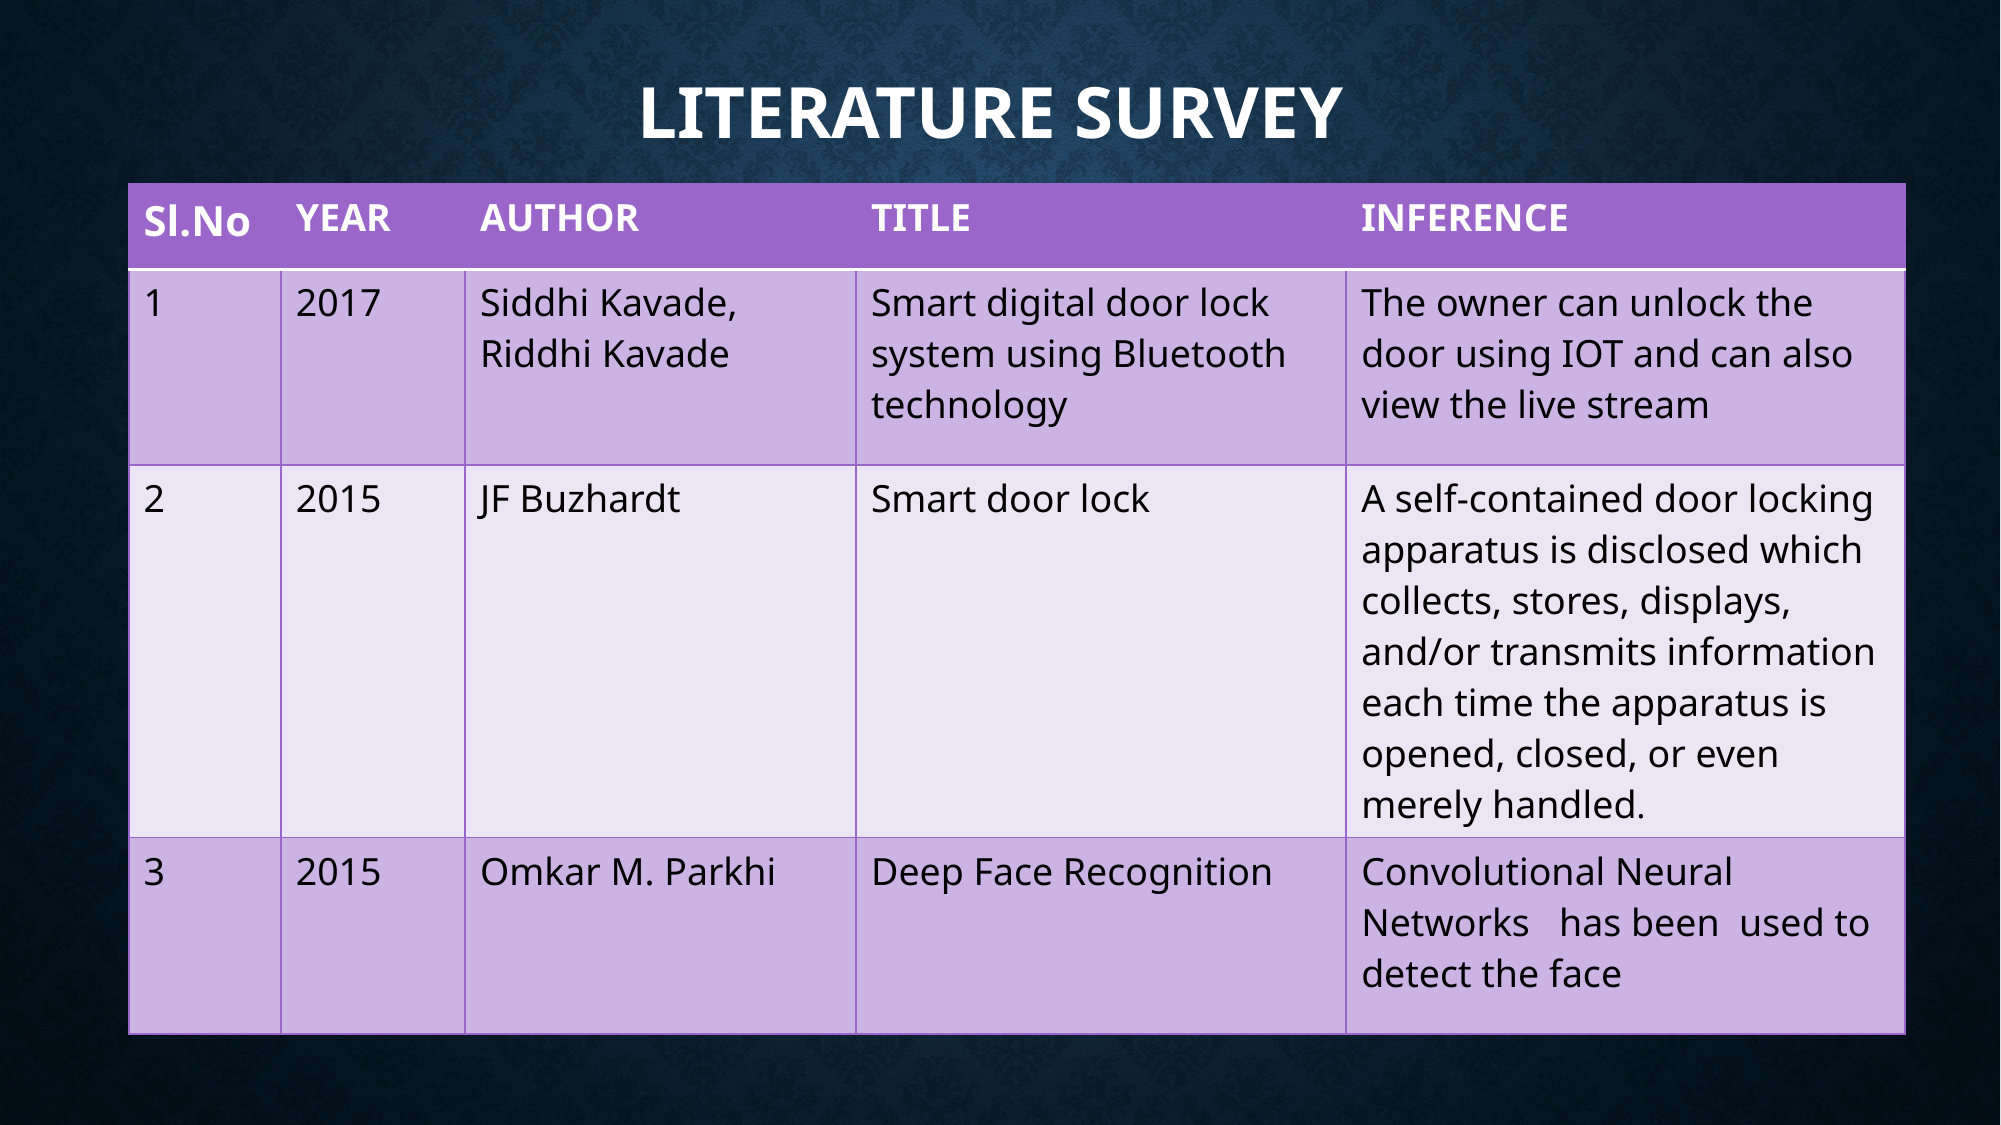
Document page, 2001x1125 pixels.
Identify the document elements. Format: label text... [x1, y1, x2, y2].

table_cell The owner can unlock the door using IOT and can also view the live stream [1347, 271, 1904, 464]
table_cell Smart door lock [857, 466, 1345, 837]
table_cell Deep Face Recognition [857, 838, 1345, 1033]
table_cell A self-contained door locking apparatus is disclosed which collects, stores, displays, and/or transmits information each time the apparatus is opened, closed, or even merely handled. [1347, 466, 1904, 837]
table_cell Smart digital door lock system using Bluetooth technology [857, 271, 1345, 464]
table_cell 2 [130, 466, 280, 837]
table_header INFERENCE [1347, 185, 1904, 268]
table_cell JF Buzhardt [466, 466, 855, 837]
table_cell 2017 [282, 271, 464, 464]
table_header TITLE [857, 185, 1345, 268]
table_cell 2015 [282, 838, 464, 1033]
table_header AUTHOR [466, 185, 855, 268]
title Literature survey [150, 6, 1850, 183]
table_cell 1 [130, 271, 280, 464]
table_cell Siddhi Kavade, Riddhi Kavade [466, 271, 855, 464]
table_cell Convolutional Neural Networks has been used to detect the face [1347, 838, 1904, 1033]
table_header YEAR [282, 185, 464, 268]
table_cell 2015 [282, 466, 464, 837]
table_cell 3 [130, 838, 280, 1033]
table_header Sl.No [130, 185, 280, 268]
table_cell Omkar M. Parkhi [466, 838, 855, 1033]
